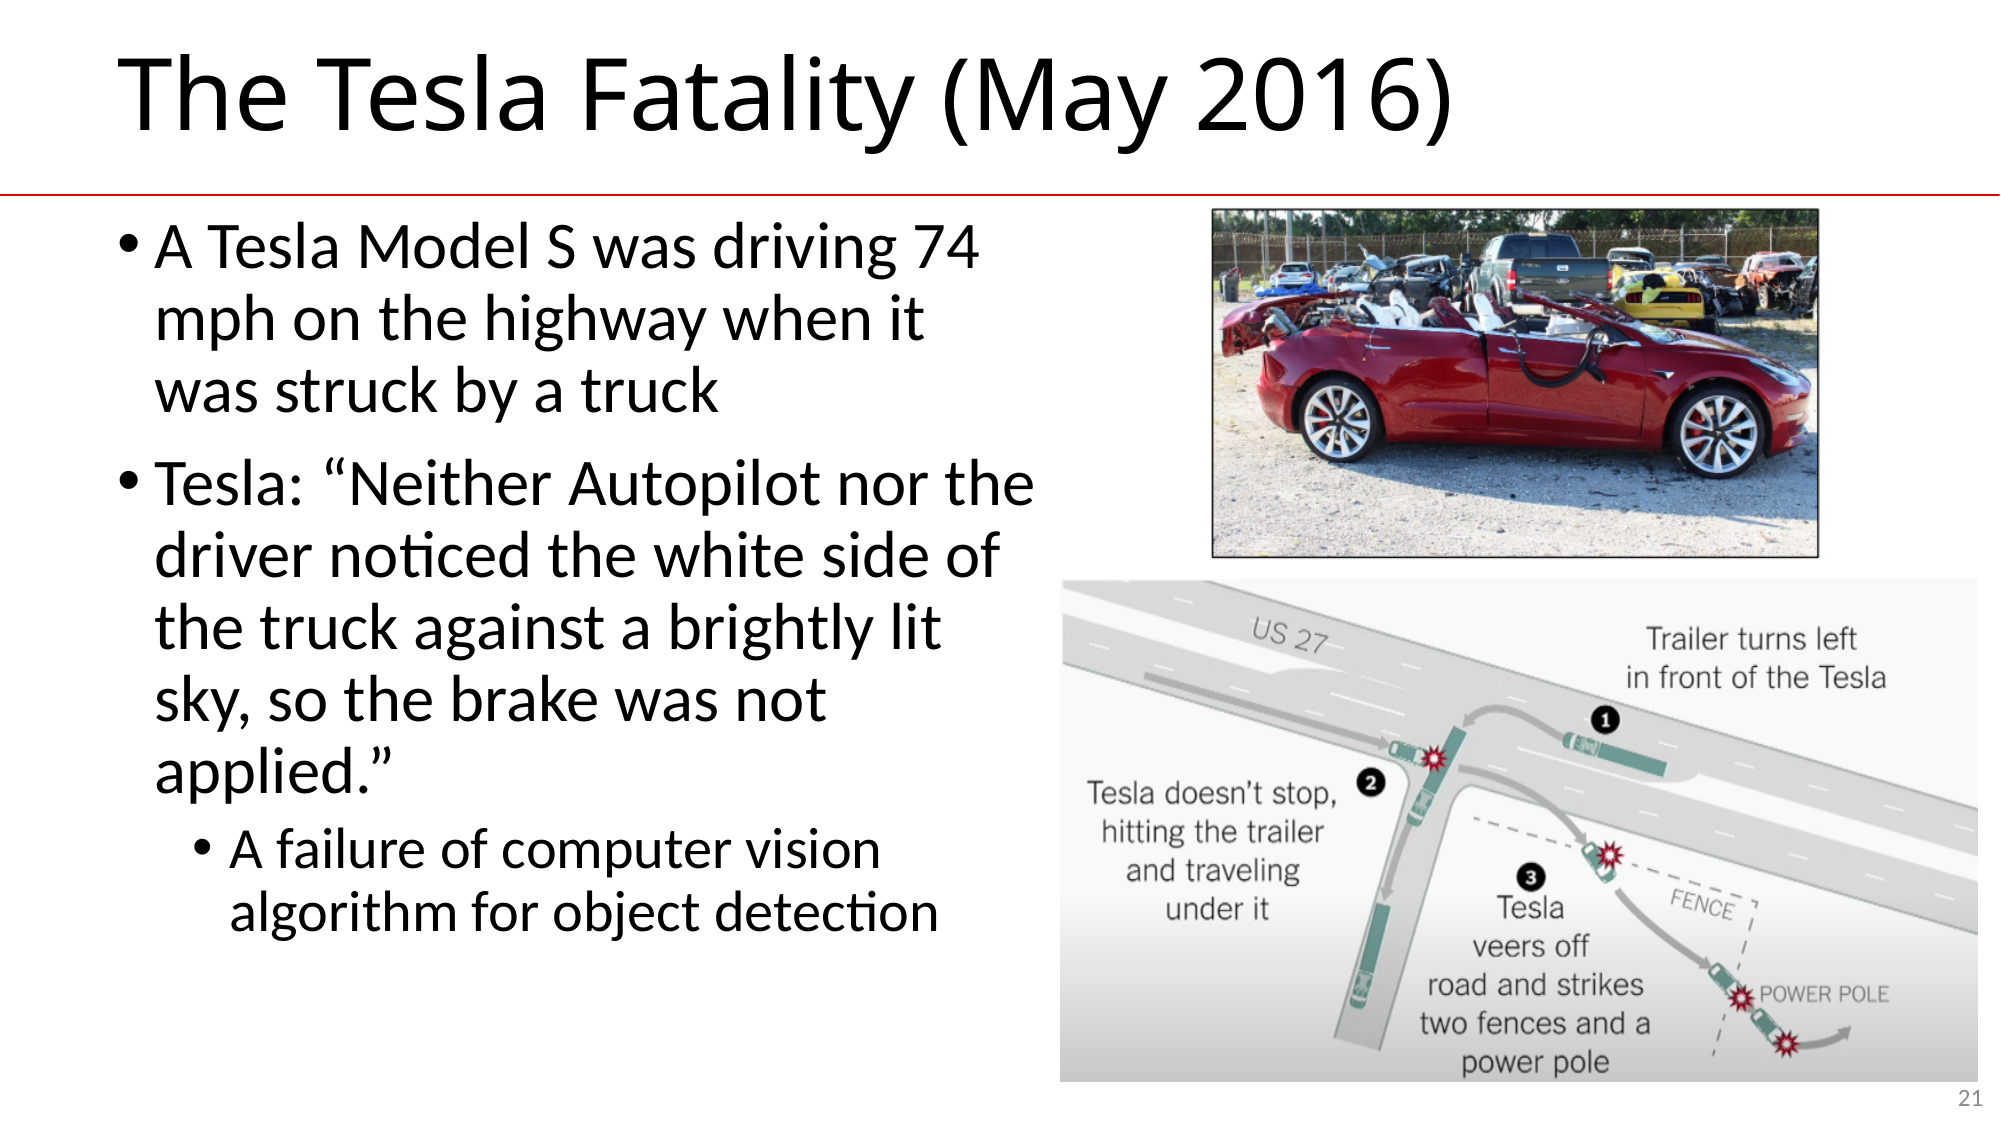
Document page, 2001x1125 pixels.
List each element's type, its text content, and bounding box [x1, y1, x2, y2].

picture [1211, 202, 1827, 568]
list A Tesla Model S was driving 74 mph on the highway when it was struck by a truck Tesla: “Neither Autopilot nor the driver noticed the white side of the truck against a brightly lit sky, so the brake was not applied.” A failure of computer vision algorithm for object detection [102, 203, 1061, 1056]
title The Tesla Fatality (May 2016) [102, 10, 1899, 186]
slide_number 21 [1548, 1066, 1999, 1125]
picture [1060, 579, 1978, 1082]
